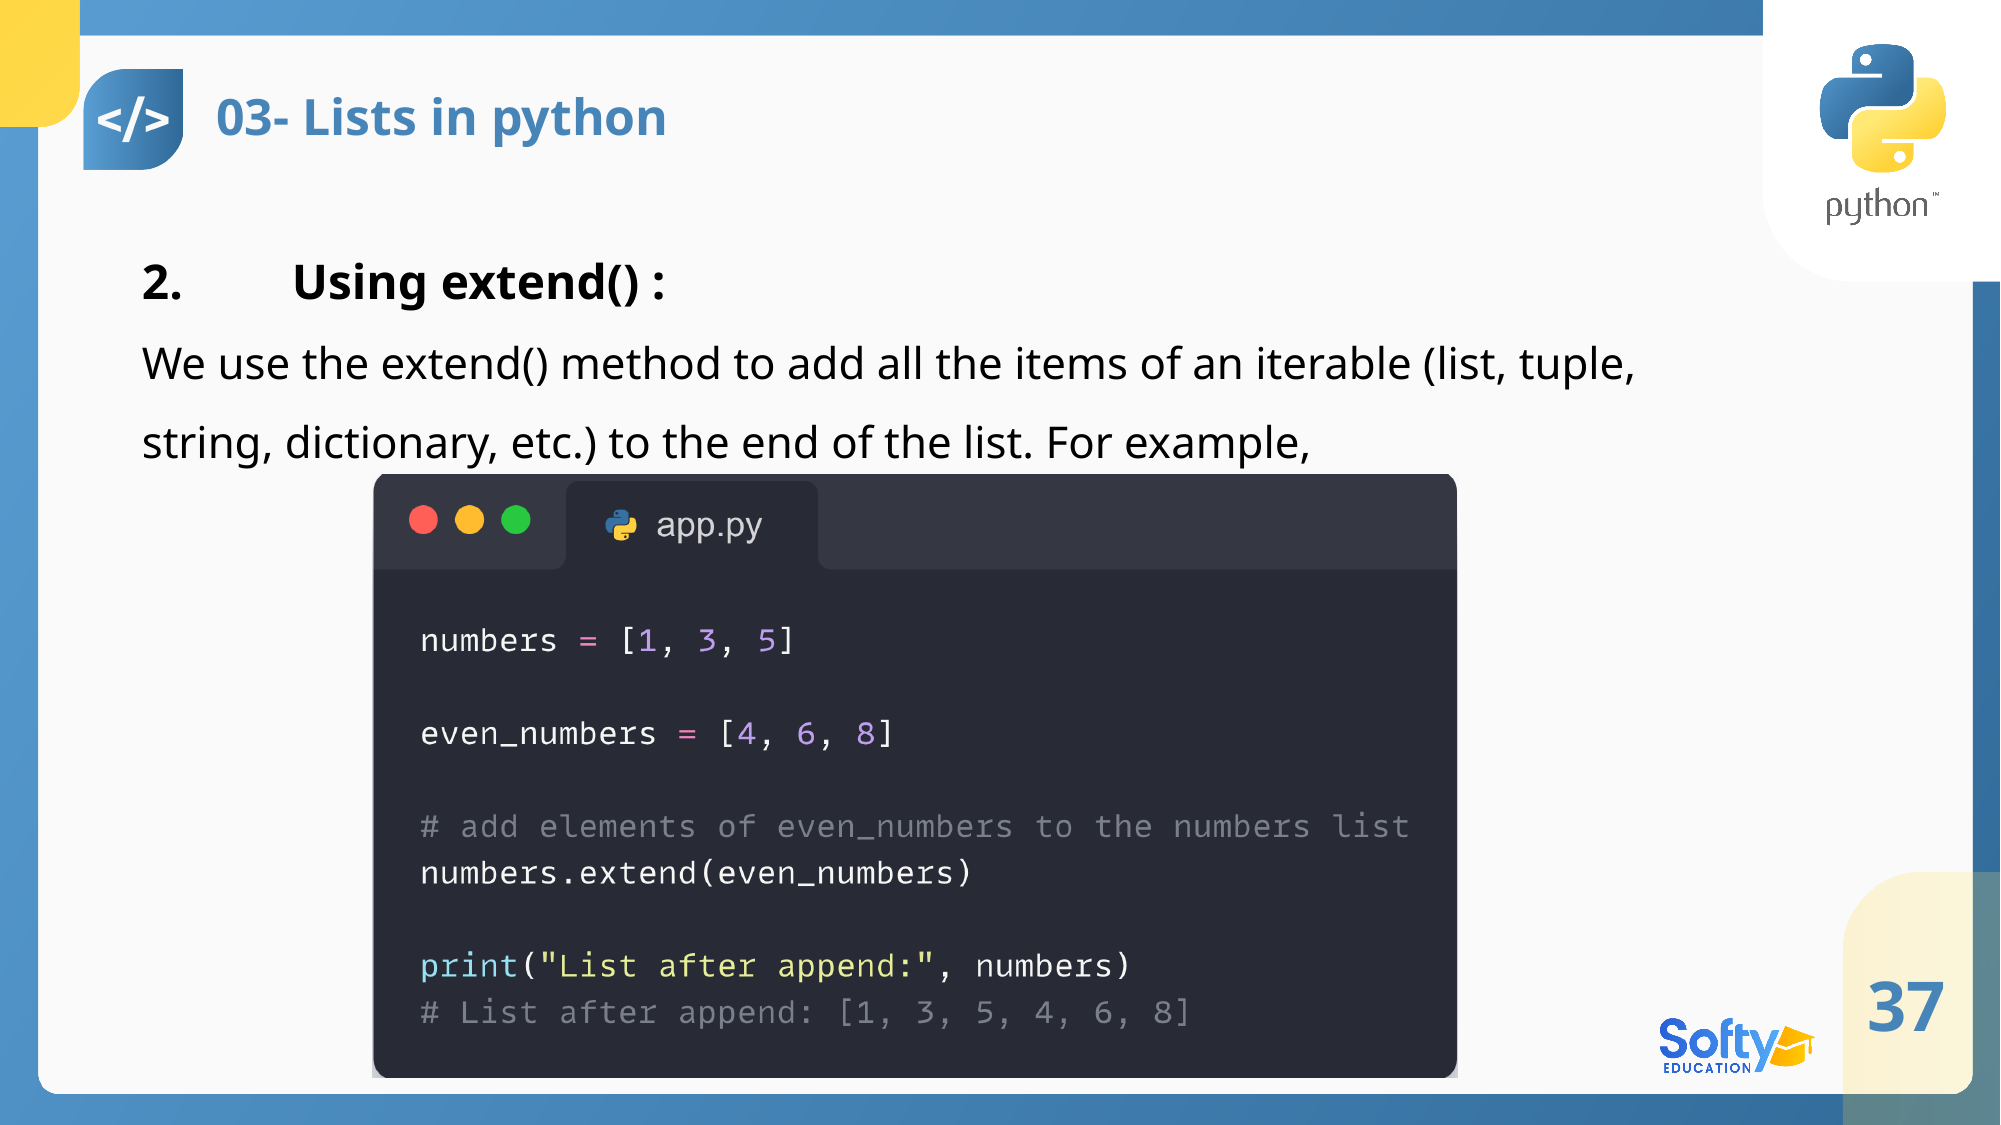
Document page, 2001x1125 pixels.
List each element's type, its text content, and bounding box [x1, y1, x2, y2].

text_box ‹#› [1846, 947, 1967, 1072]
picture [0, 0, 2000, 1125]
text_box 2. Using extend() : We use the extend() method to add all the items of an iterable (list, tuple, string, dictionary, etc.) to the end of the list. For example, [126, 208, 1704, 482]
text_box 03- Lists in python [201, 78, 993, 170]
